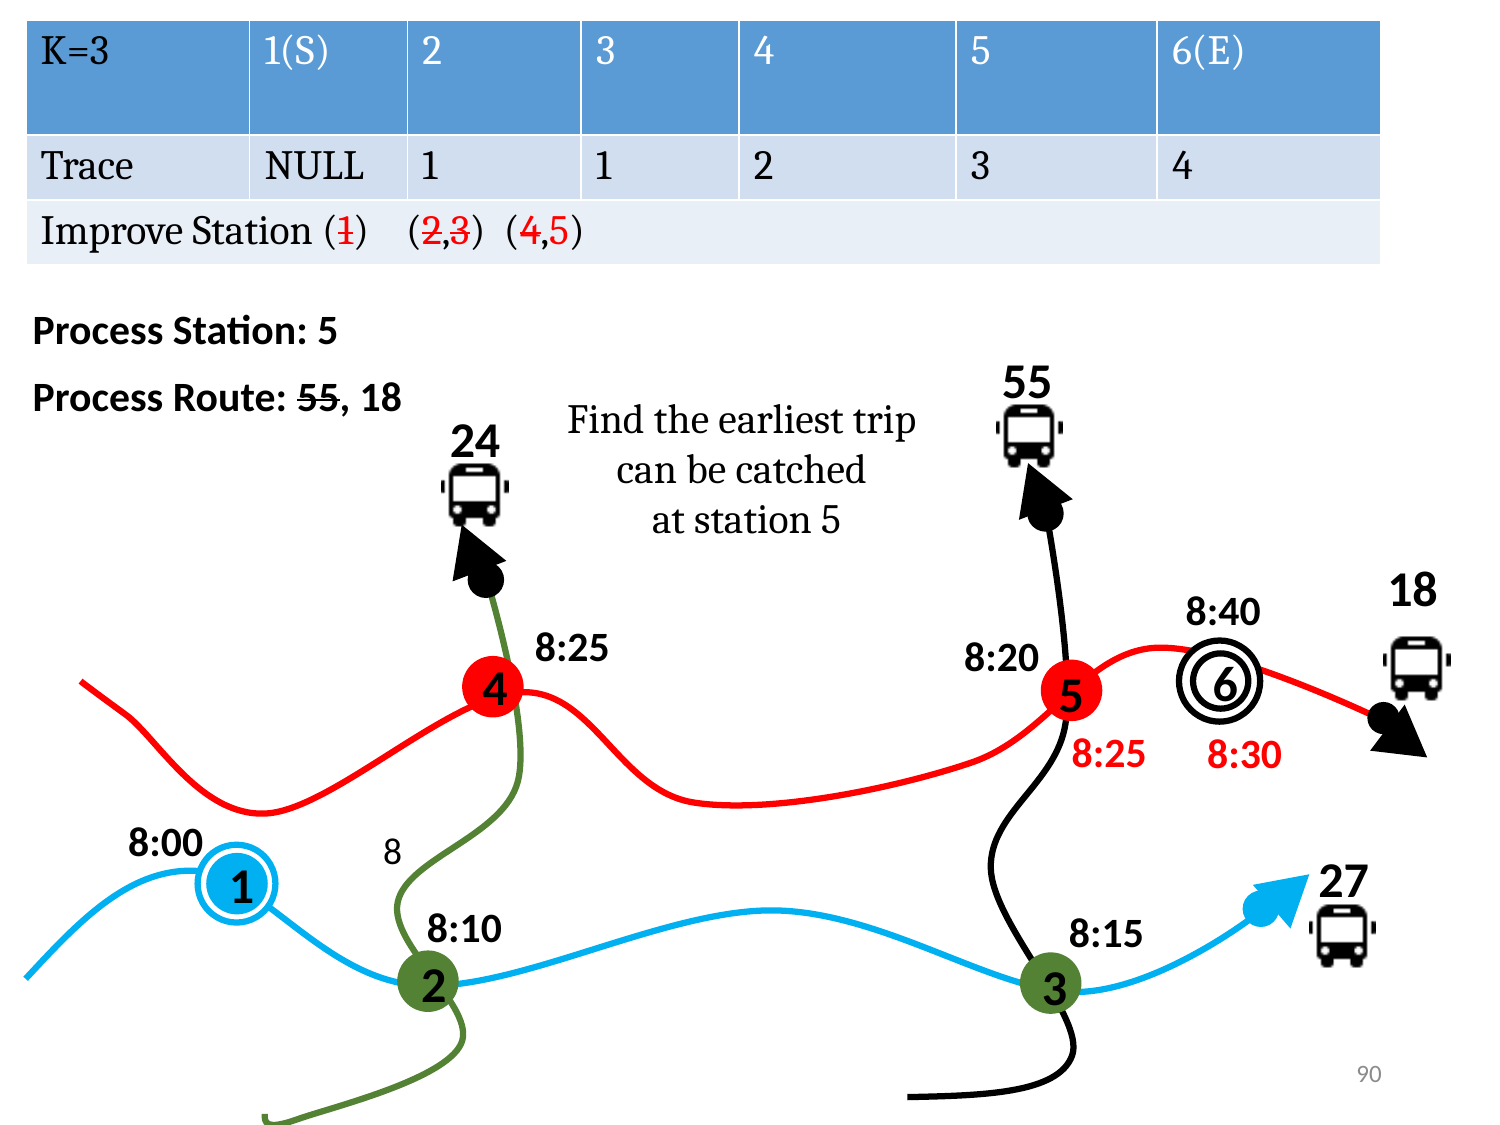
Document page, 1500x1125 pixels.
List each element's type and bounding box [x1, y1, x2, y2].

text_box [987, 340, 1068, 416]
table_cell [408, 136, 580, 199]
slide_number [1059, 1042, 1397, 1103]
text_box [435, 399, 516, 475]
table_header [408, 21, 580, 134]
table_cell [27, 136, 249, 199]
table_cell [250, 136, 407, 199]
text_box [24, 470, 1428, 1125]
table_header [957, 21, 1156, 134]
table_header [27, 21, 249, 134]
picture [441, 462, 509, 529]
table_cell [27, 201, 1380, 264]
table_header [582, 21, 738, 134]
table_header [740, 21, 955, 134]
table_header [250, 21, 407, 134]
text_box [18, 295, 354, 361]
table_cell [957, 136, 1156, 199]
table_header [1158, 21, 1380, 134]
text_box [1372, 549, 1453, 624]
picture [1309, 903, 1376, 970]
table_cell [582, 136, 738, 199]
picture [1383, 635, 1451, 703]
picture [996, 403, 1063, 470]
text_box [552, 384, 941, 550]
text_box [17, 362, 418, 428]
table_cell [740, 136, 955, 199]
table_cell [1158, 136, 1380, 199]
